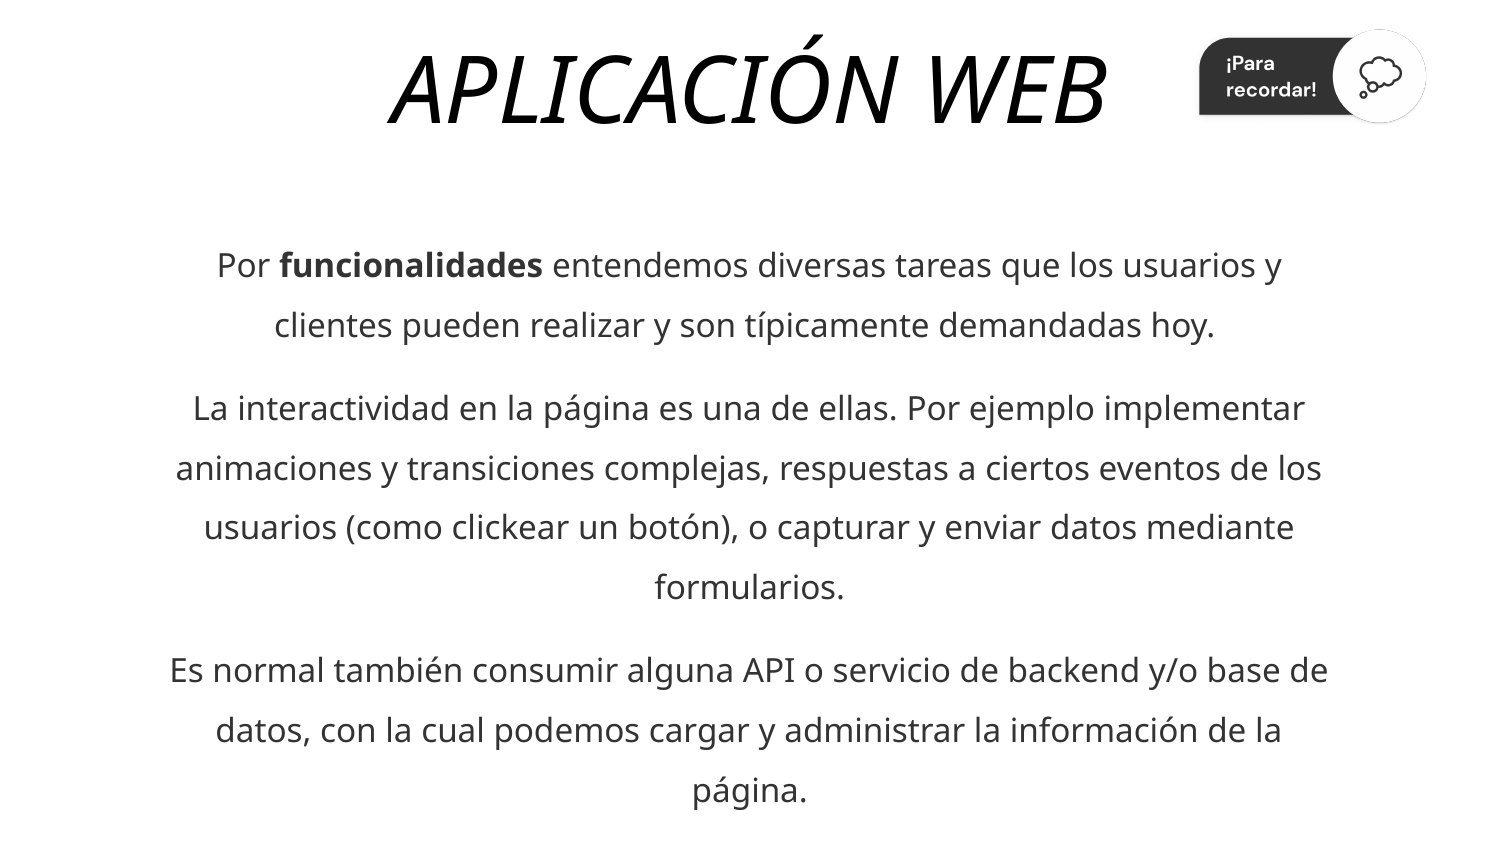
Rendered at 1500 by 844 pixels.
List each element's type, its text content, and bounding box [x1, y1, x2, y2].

text_box APLICACIÓN WEB [0, 15, 1500, 137]
picture [1178, 23, 1447, 129]
text_box Por funcionalidades entendemos diversas tareas que los usuarios y clientes pueden realizar y son típicamente demandadas hoy. La interactividad en la página es una de ellas. Por ejemplo implementar animaciones y transiciones complejas, respuestas a ciertos eventos de los usuarios (como clickear un botón), o capturar y enviar datos mediante formularios. Es normal también consumir alguna API o servicio de backend y/o base de datos, con la cual podemos cargar y administrar la información de la página. [142, 209, 1357, 844]
